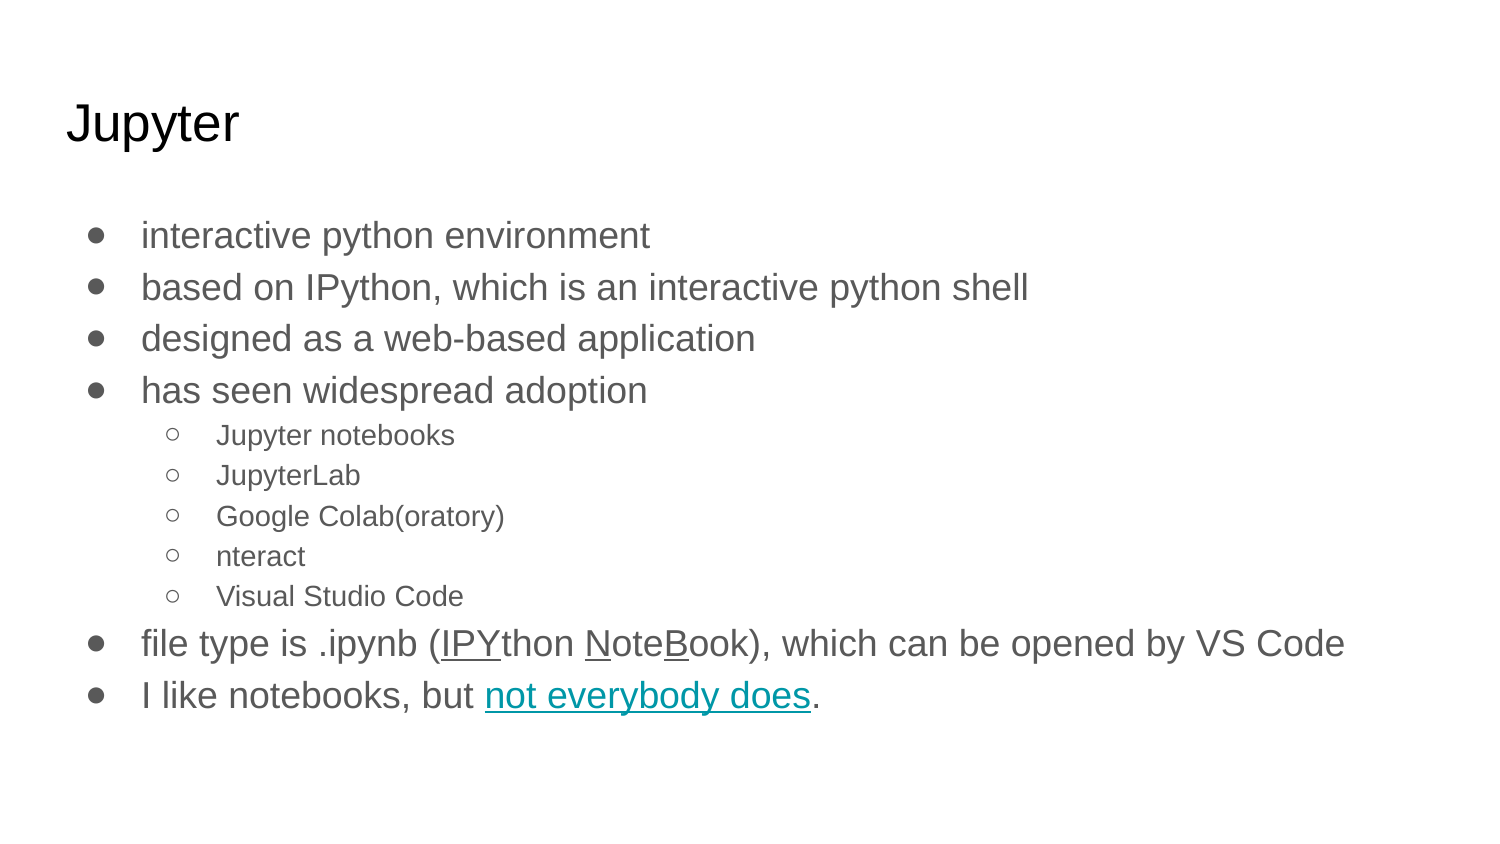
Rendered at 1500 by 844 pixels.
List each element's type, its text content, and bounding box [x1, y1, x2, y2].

title Jupyter [51, 72, 1449, 167]
list interactive python environment based on IPython, which is an interactive python shell designed as a web-based application has seen widespread adoption Jupyter notebooks JupyterLab Google Colab(oratory) nteract Visual Studio Code file type is .ipynb (IPYthon NoteBook), which can be opened by VS Code I like notebooks, but not everybody does. [51, 189, 1449, 750]
